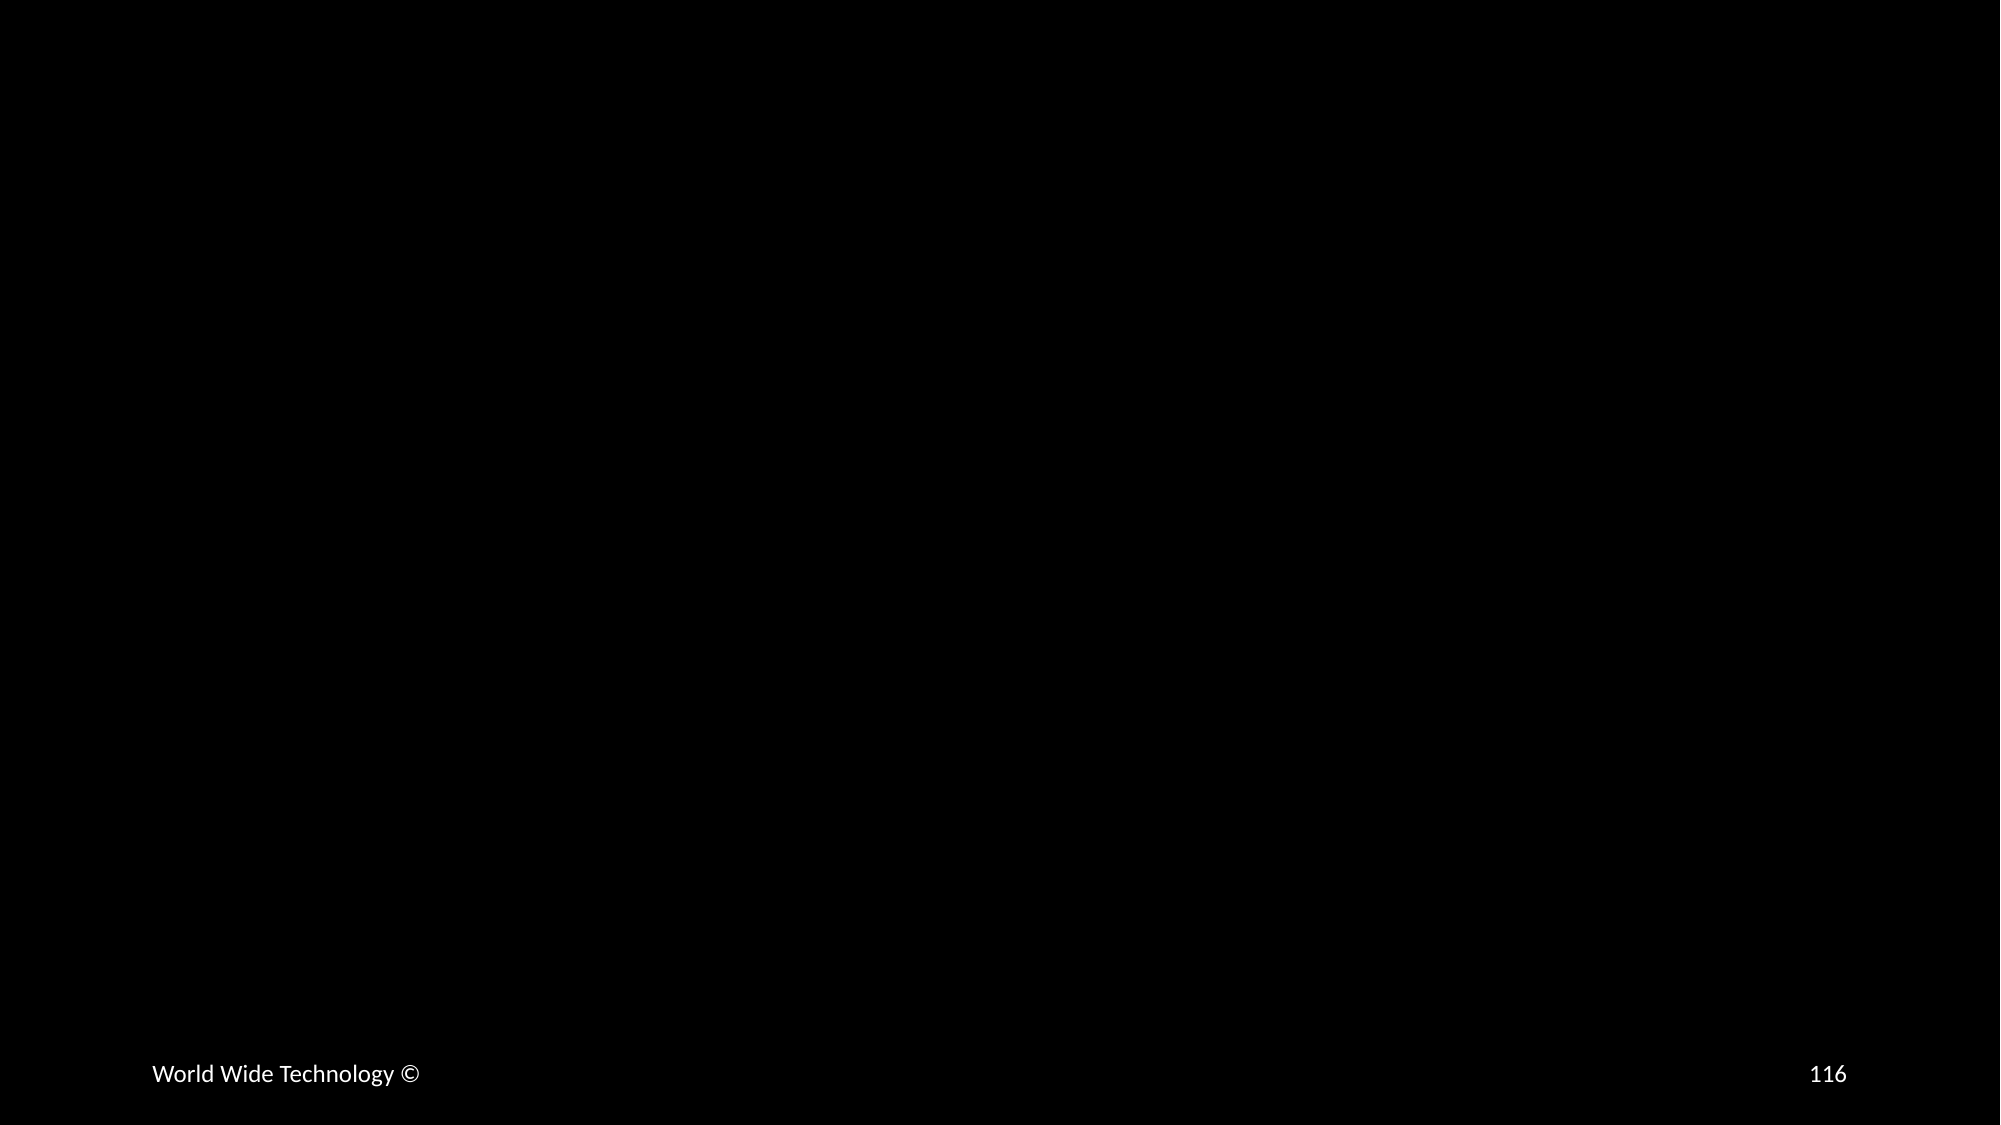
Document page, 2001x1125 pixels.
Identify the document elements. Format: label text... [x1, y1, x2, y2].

slide_number World Wide Technology © [137, 1042, 588, 1103]
slide_number 116 [1412, 1042, 1863, 1103]
